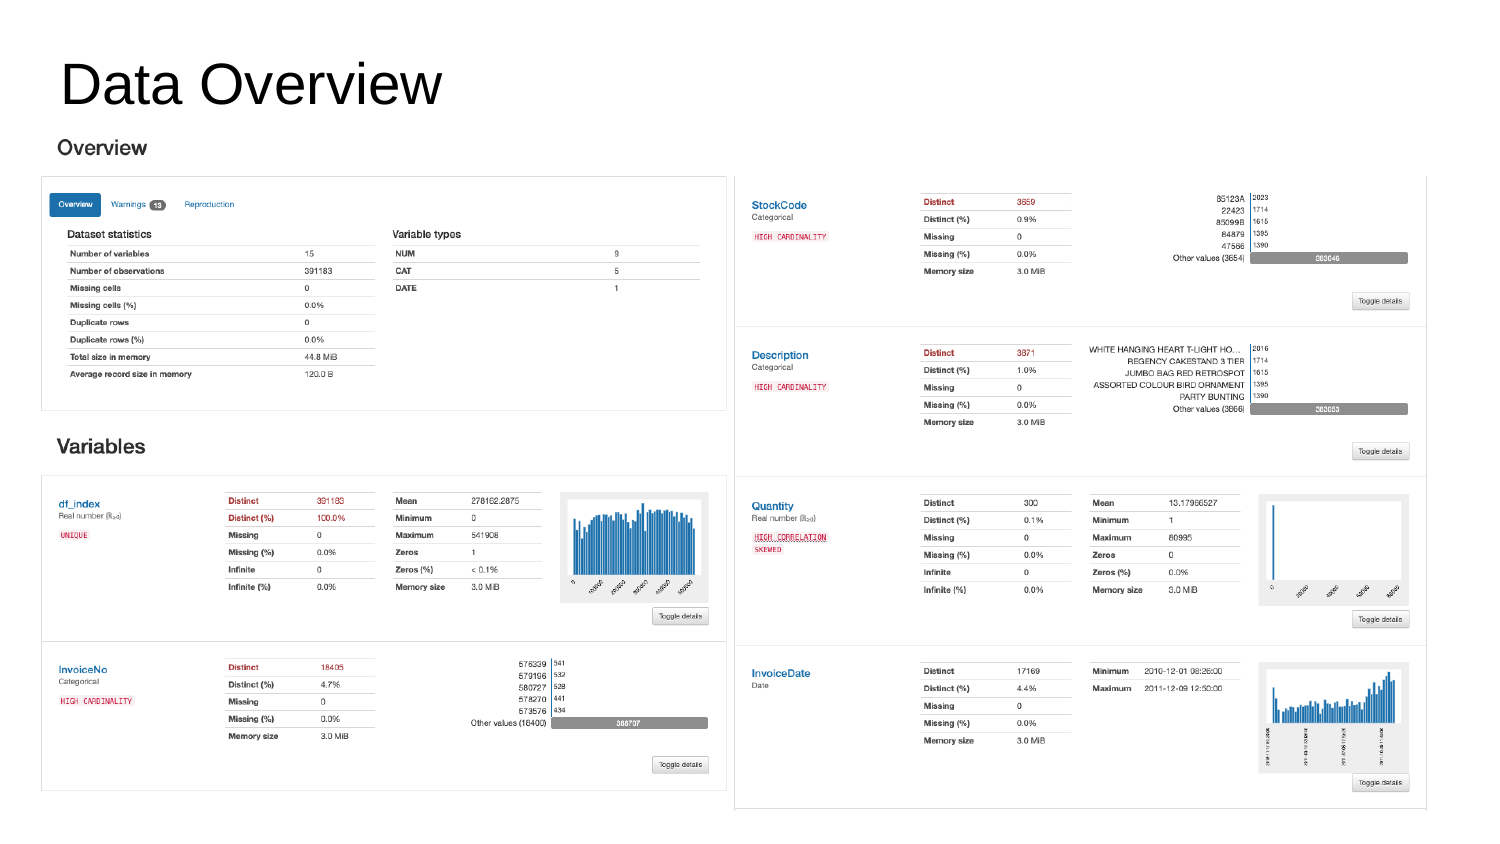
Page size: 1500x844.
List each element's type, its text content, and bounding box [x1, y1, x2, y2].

text_box Data Overview [45, 39, 616, 123]
picture [35, 124, 730, 791]
picture [733, 176, 1428, 811]
